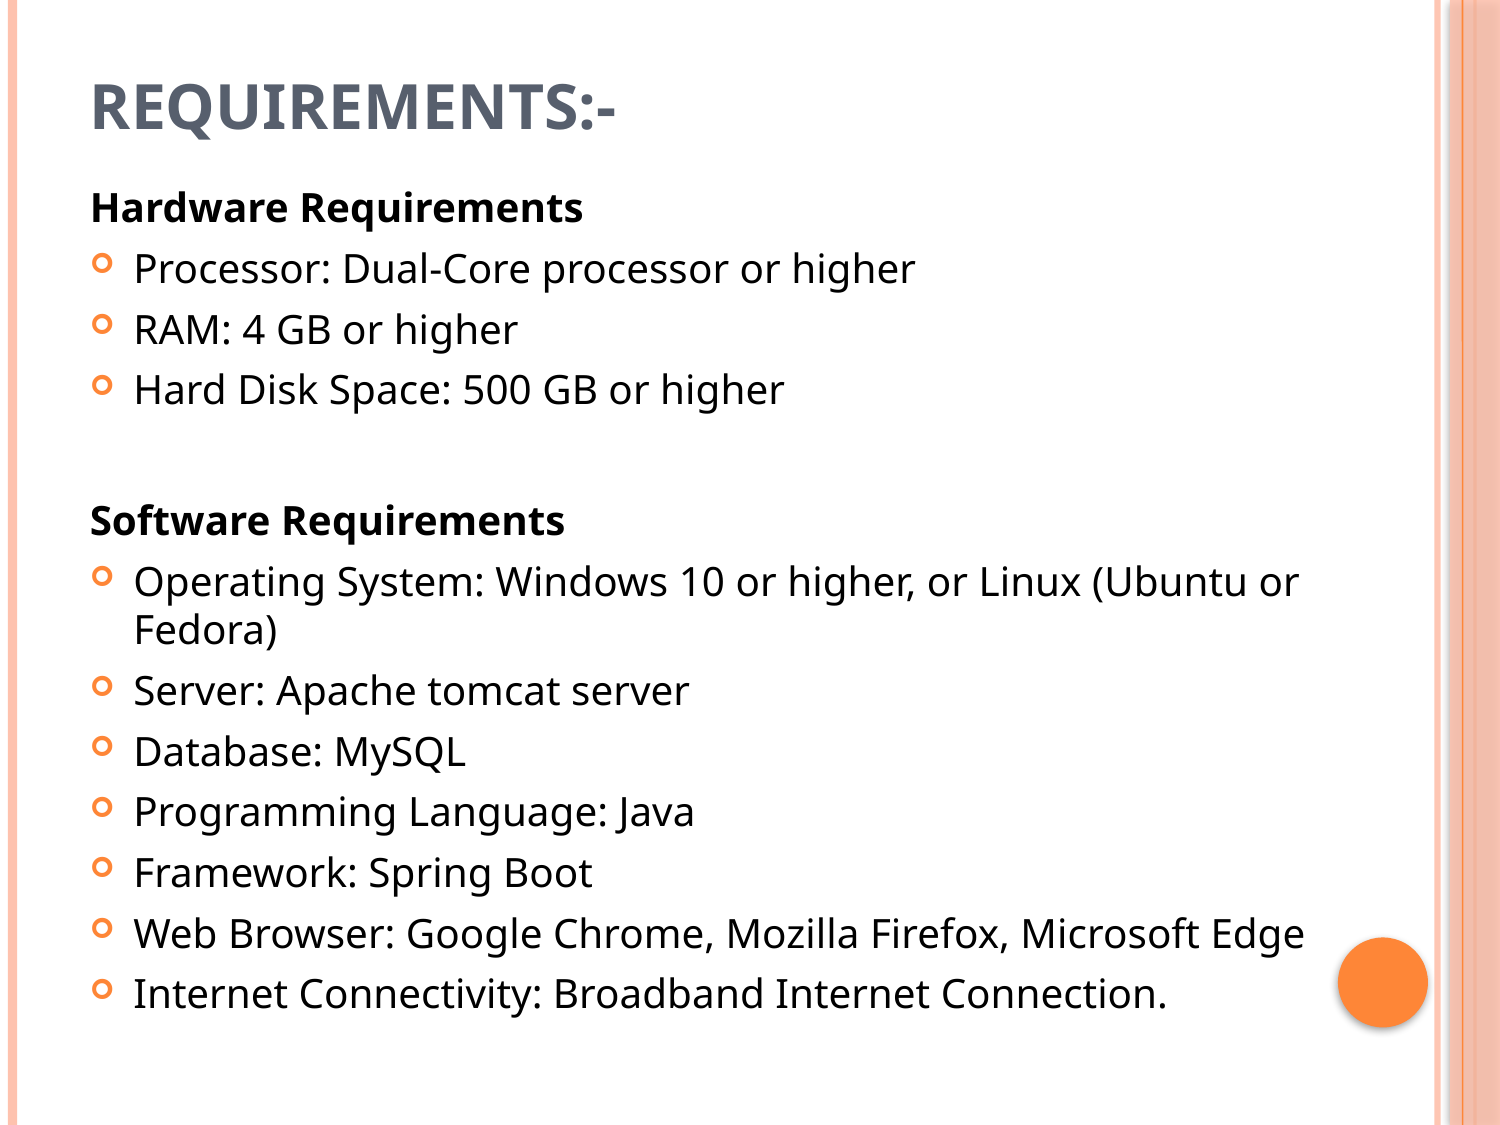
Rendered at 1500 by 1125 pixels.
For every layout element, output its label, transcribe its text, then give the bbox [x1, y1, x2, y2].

title Requirements:- [75, 45, 1300, 150]
list Hardware Requirements Processor: Dual-Core processor or higher RAM: 4 GB or higher Hard Disk Space: 500 GB or higher Software Requirements Operating System: Windows 10 or higher, or Linux (Ubuntu or Fedora) Server: Apache tomcat server Database: MySQL Programming Language: Java Framework: Spring Boot Web Browser: Google Chrome, Mozilla Firefox, Microsoft Edge Internet Connectivity: Broadband Internet Connection. [75, 174, 1338, 1062]
